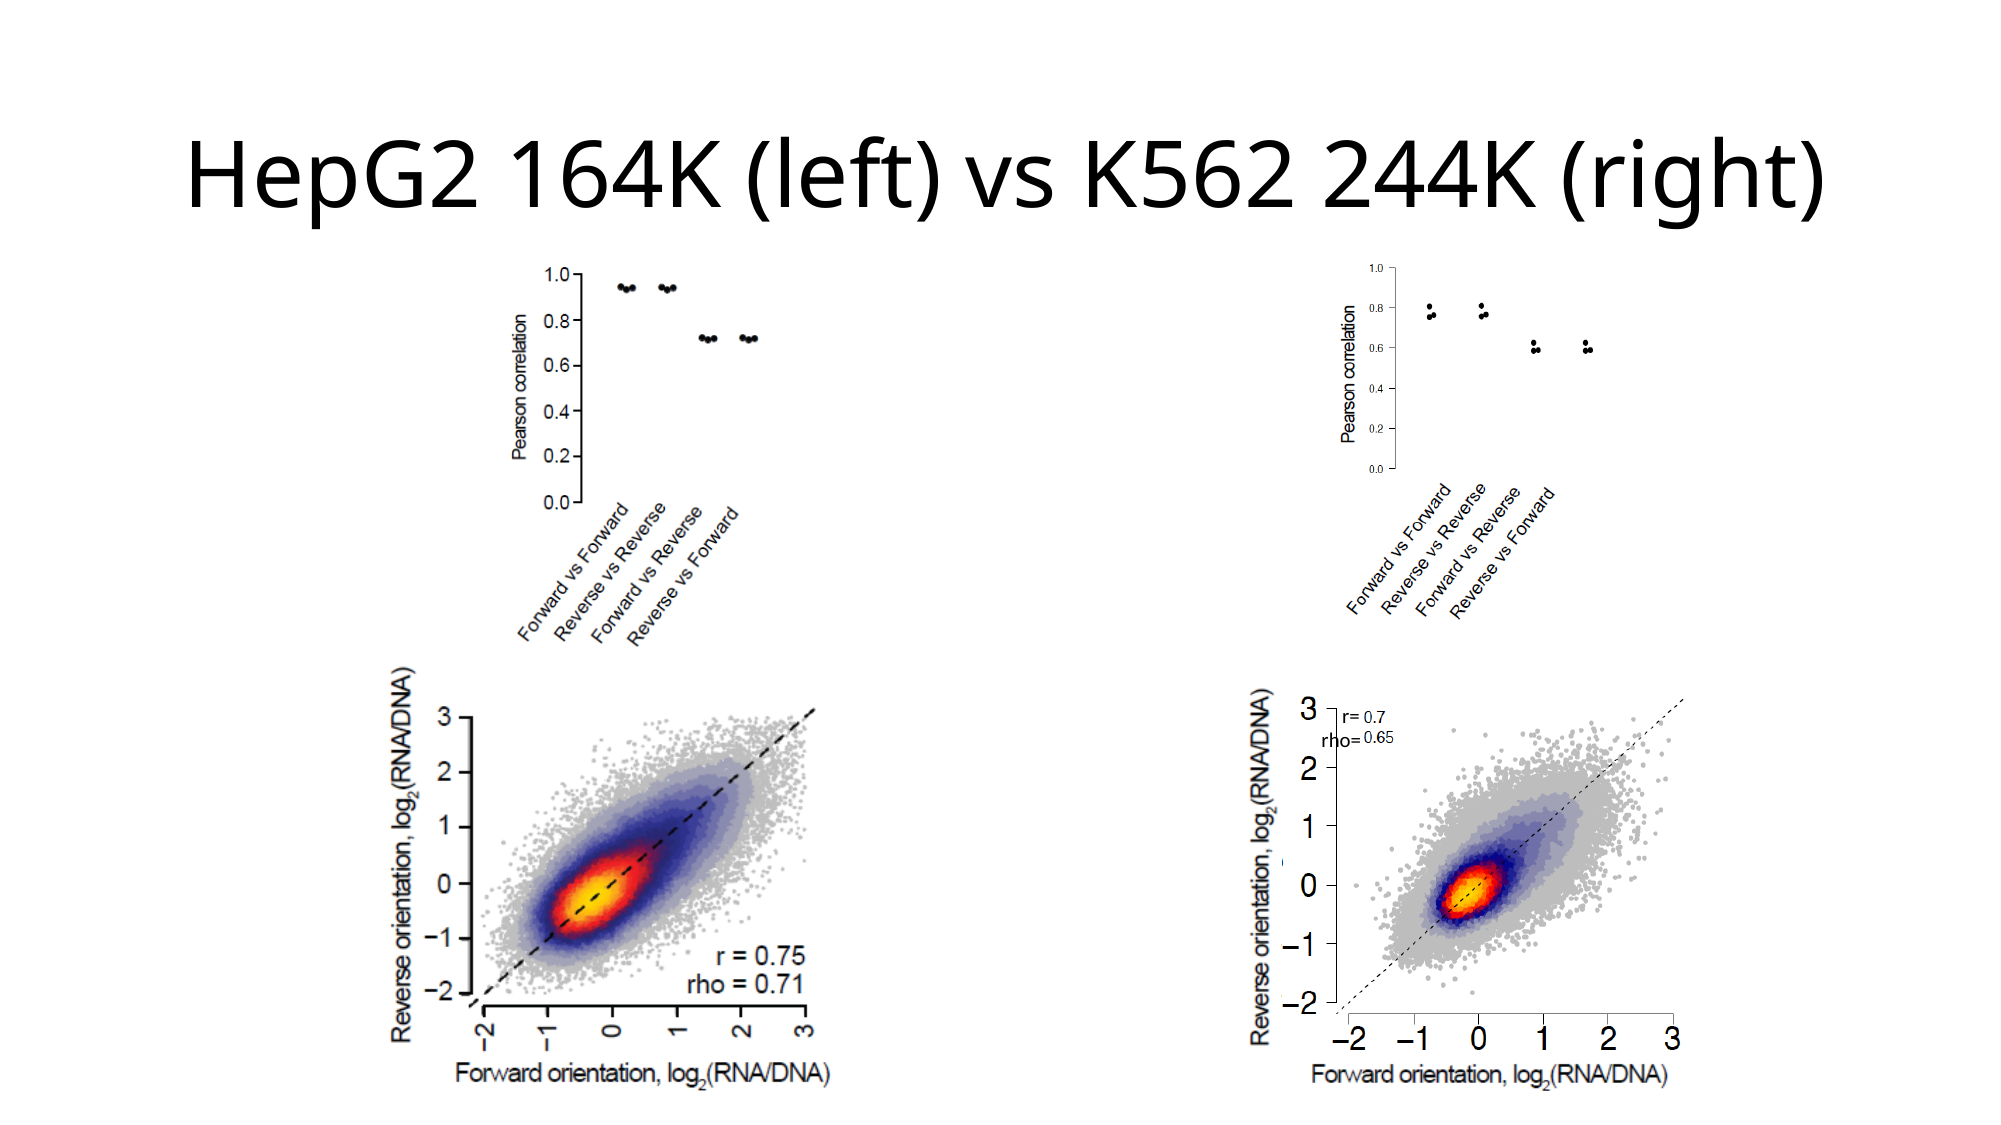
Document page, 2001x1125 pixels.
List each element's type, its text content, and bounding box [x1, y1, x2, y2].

picture [1236, 682, 1690, 1099]
picture [376, 660, 841, 1099]
picture [509, 265, 766, 656]
text_box HepG2 164K (left) vs K562 244K (right) [137, 59, 1874, 235]
picture [1338, 258, 1609, 628]
